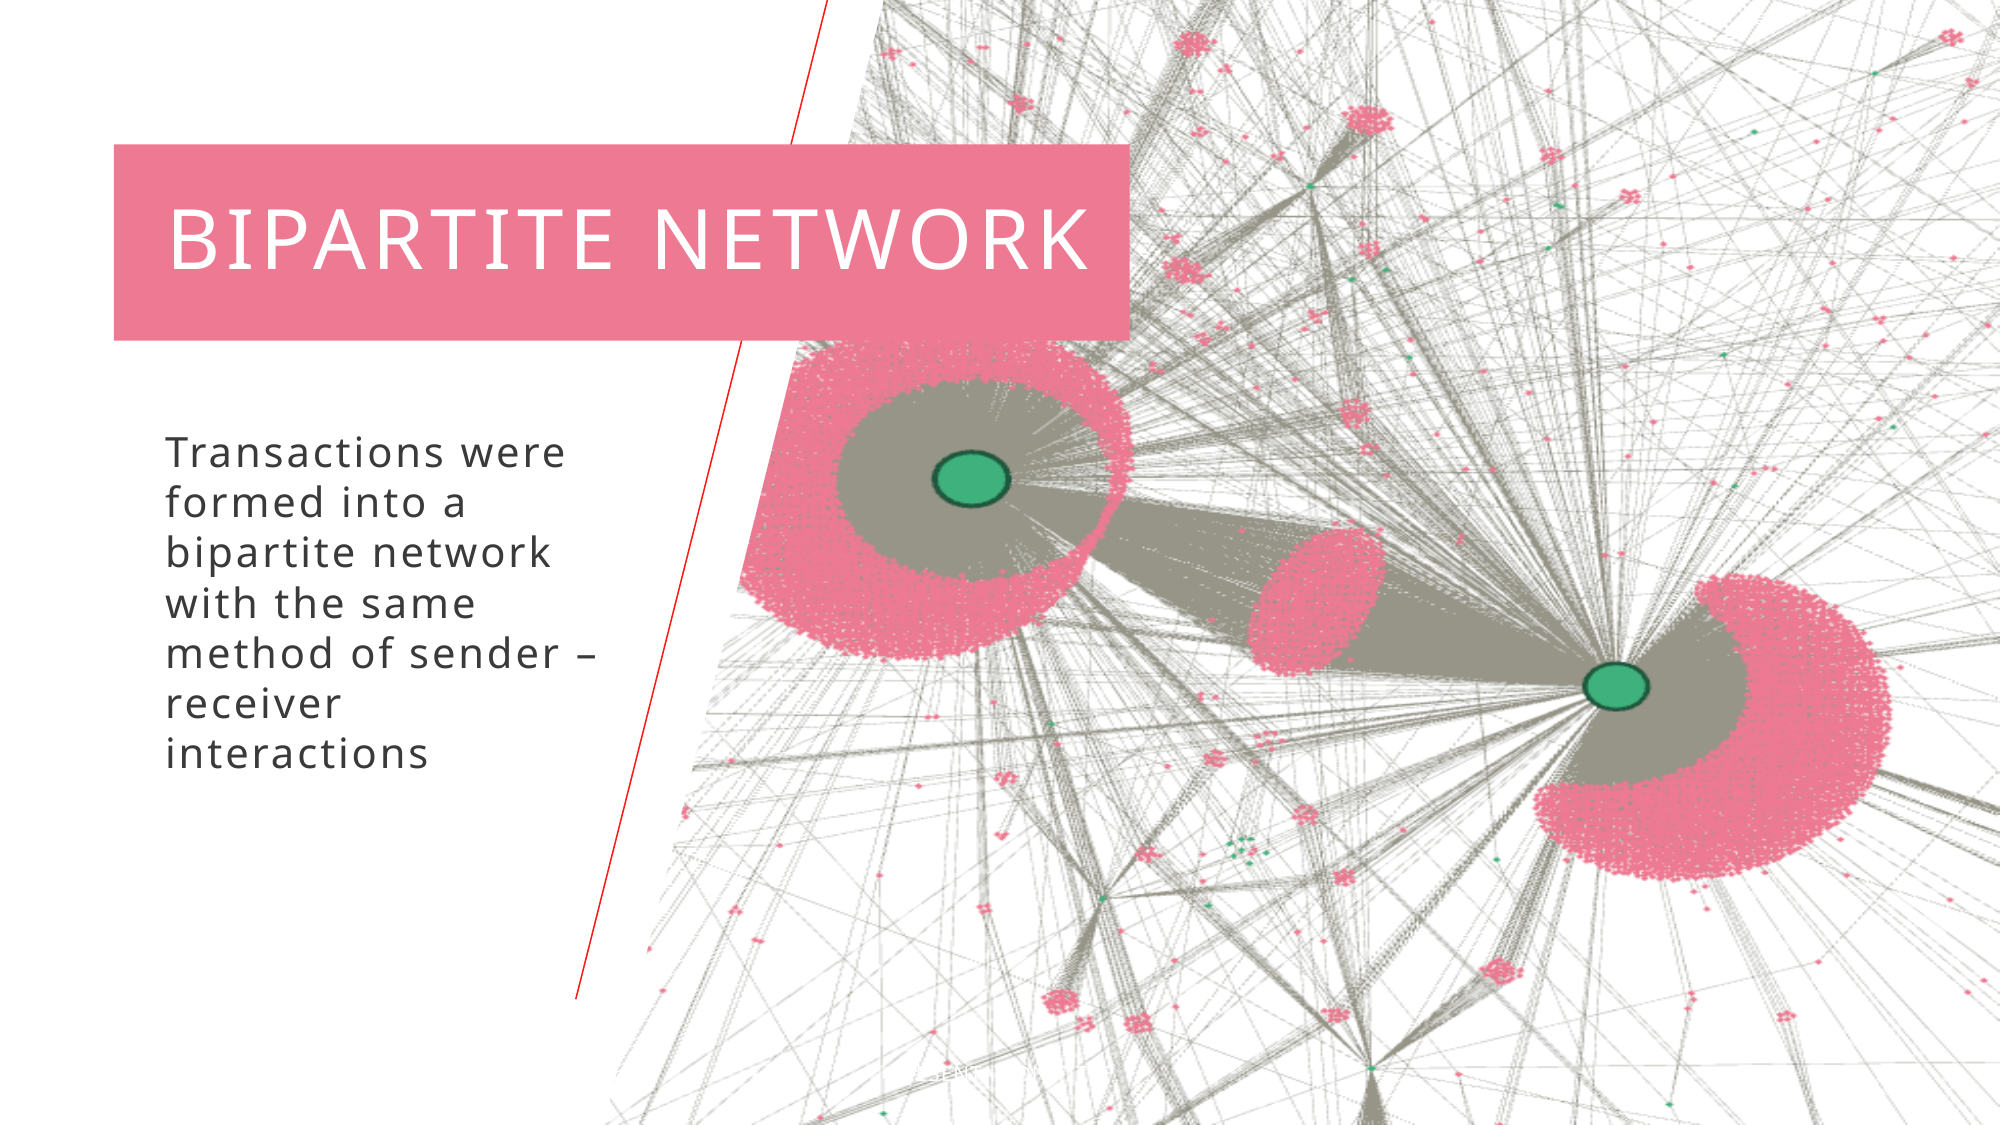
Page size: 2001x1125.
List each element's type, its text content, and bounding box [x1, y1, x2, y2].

subtitle Transactions were formed into a bipartite network with the same method of sender – receiver interactions [150, 418, 603, 1000]
title Bipartite Network [113, 144, 603, 341]
picture [603, 0, 2000, 1125]
